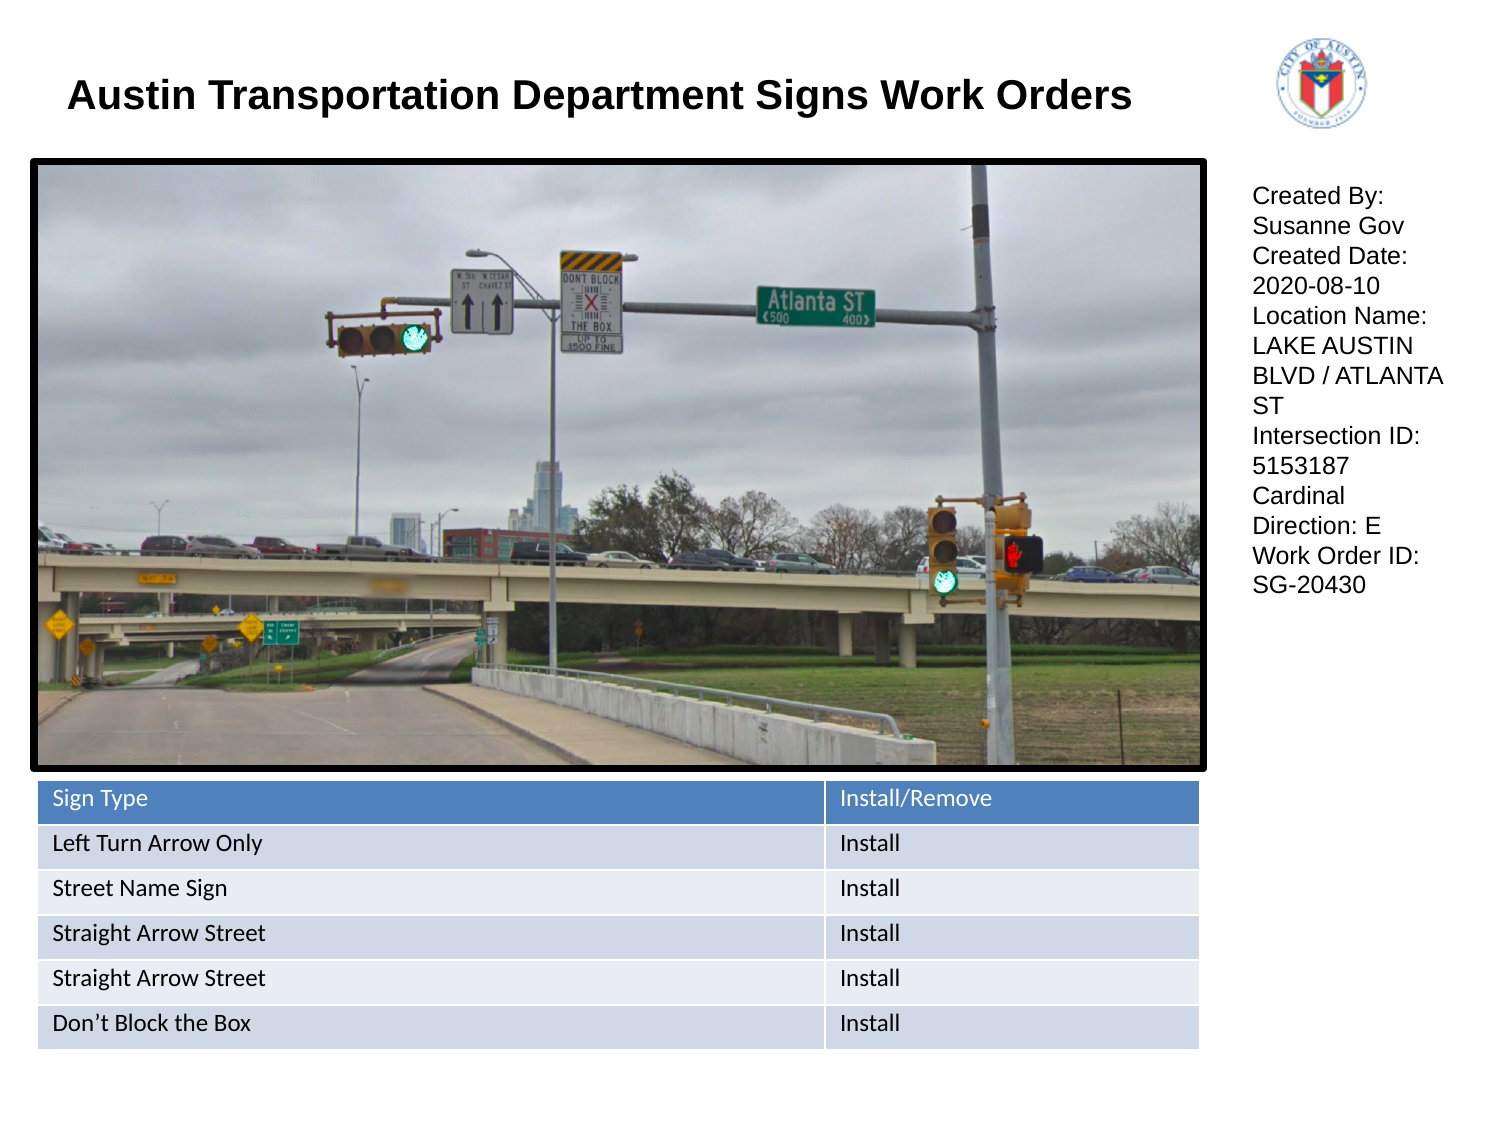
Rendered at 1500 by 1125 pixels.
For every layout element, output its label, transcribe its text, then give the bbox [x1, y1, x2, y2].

table_cell Install [826, 826, 1199, 869]
table_cell Install [826, 961, 1199, 1004]
text_box Austin Transportation Department Signs Work Orders [51, 60, 1149, 125]
table_cell Install [826, 1006, 1199, 1049]
table_header Install/Remove [826, 781, 1199, 824]
text_box Created By: Susanne Gov Created Date: 2020-08-10 Location Name: LAKE AUSTIN BLVD / ATLANTA ST Intersection ID: 5153187 Cardinal Direction: E Work Order ID: SG-20430 [1237, 172, 1463, 607]
table_header Sign Type [38, 781, 824, 824]
table_cell Straight Arrow Street [38, 916, 824, 959]
table_cell Don’t Block the Box [38, 1006, 824, 1049]
table_cell Straight Arrow Street [38, 961, 824, 1004]
picture [37, 164, 1201, 766]
picture [1274, 37, 1369, 132]
table_cell Install [826, 916, 1199, 959]
table_cell Install [826, 871, 1199, 914]
table_cell Left Turn Arrow Only [38, 826, 824, 869]
table_cell Street Name Sign [38, 871, 824, 914]
